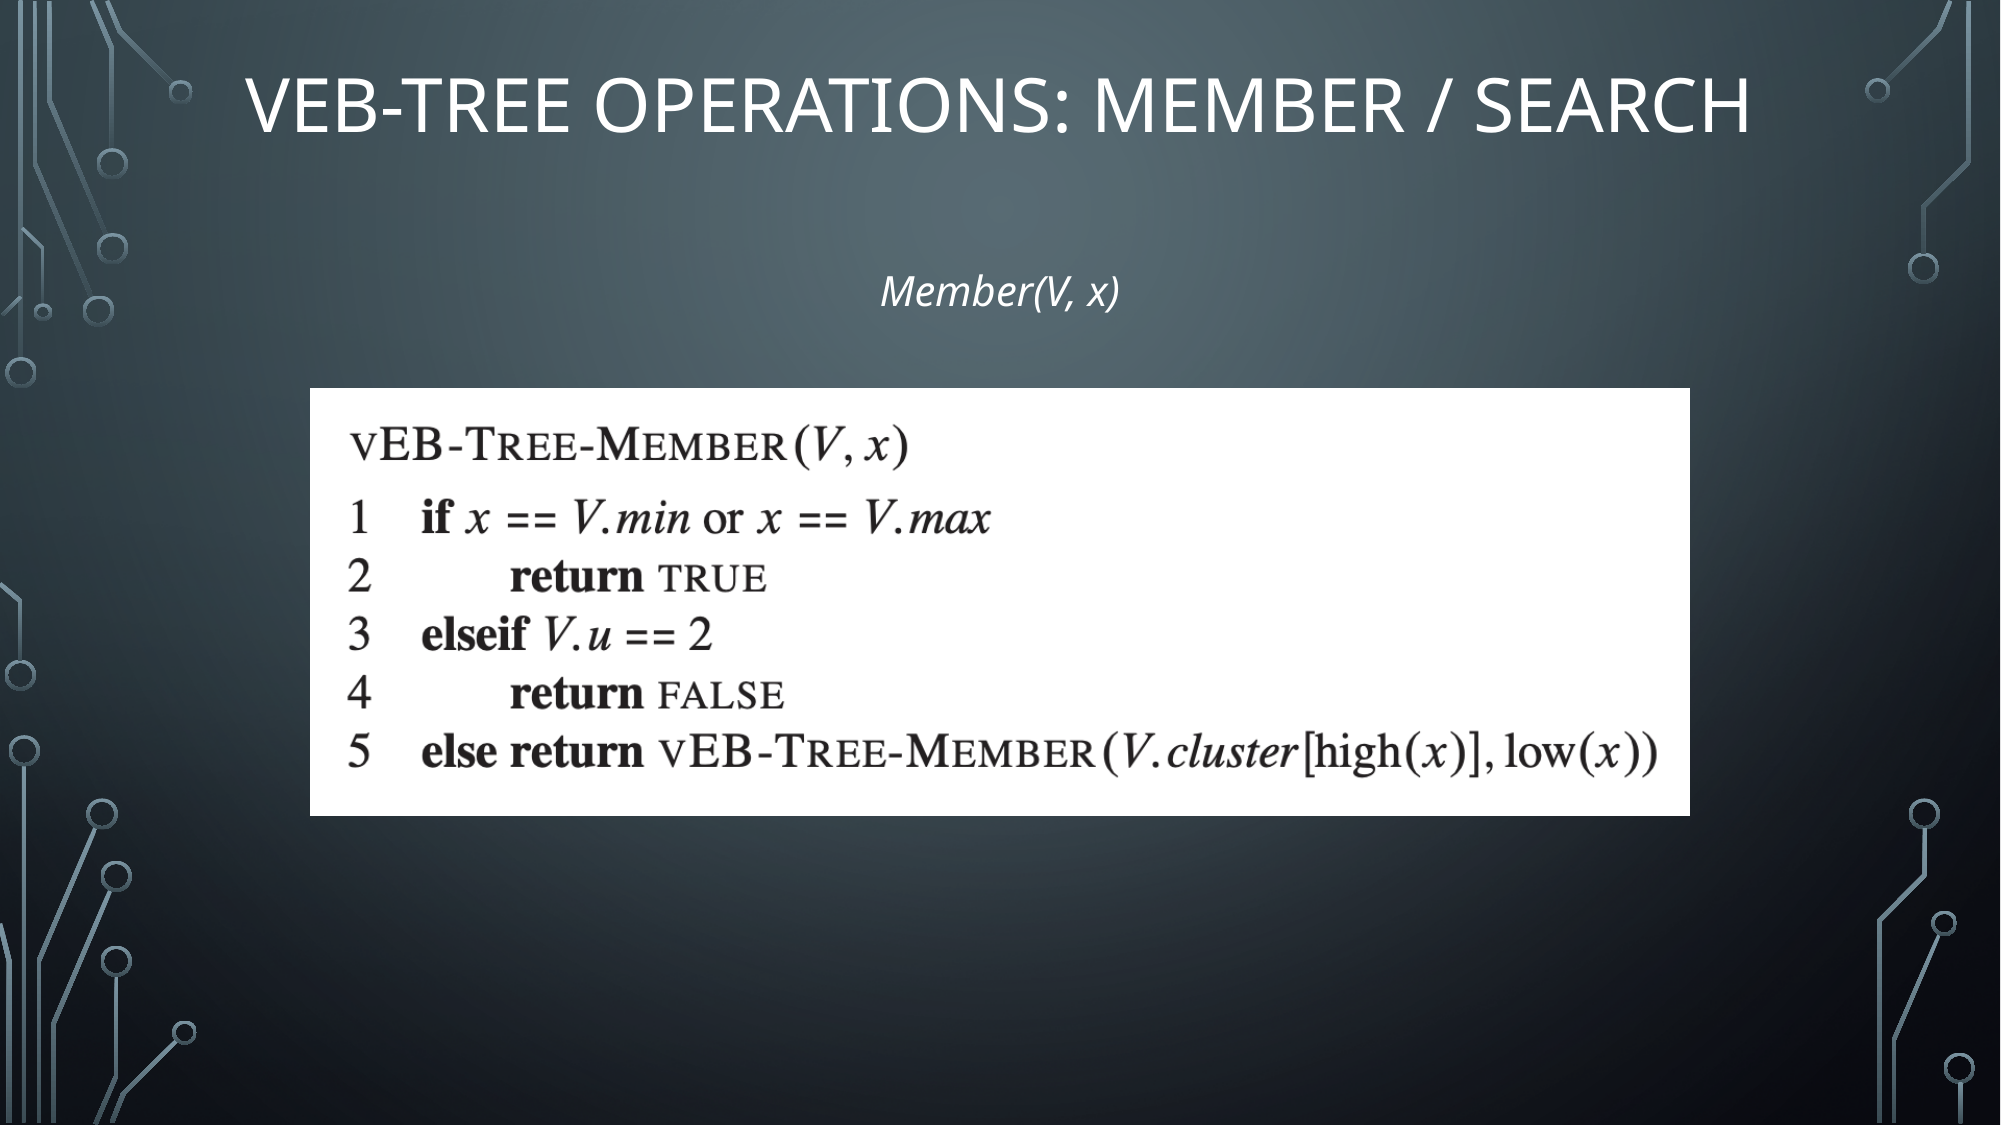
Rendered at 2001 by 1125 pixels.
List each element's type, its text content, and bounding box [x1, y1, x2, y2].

picture [309, 388, 1690, 817]
title VEB-Tree Operations: Member / Search [187, 37, 1813, 179]
text_box Member(V, x) [416, 247, 1584, 347]
